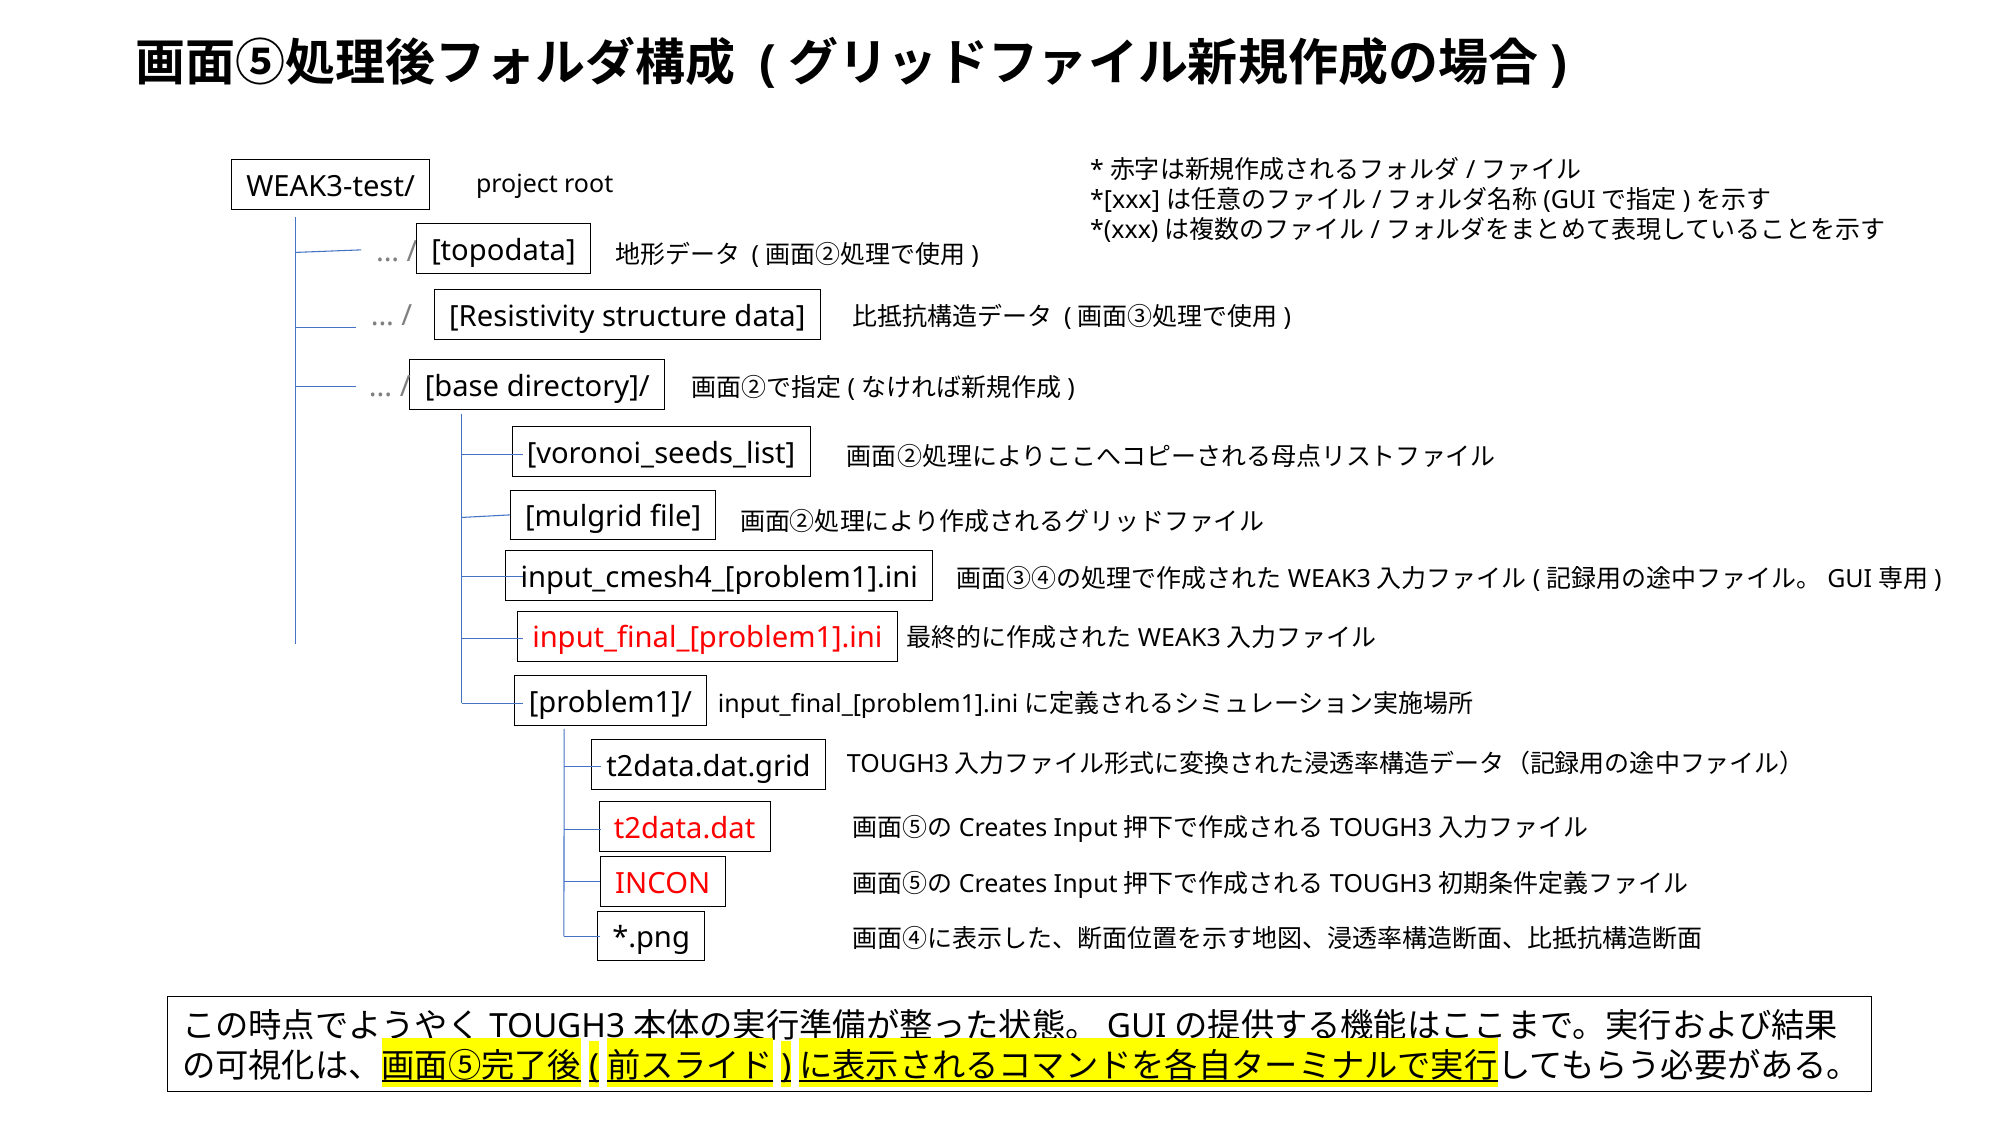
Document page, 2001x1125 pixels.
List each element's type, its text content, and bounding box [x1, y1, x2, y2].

text_box WEAK3-test/ [231, 159, 430, 210]
text_box 地形データ (画面②処理で使用) [600, 230, 1343, 276]
text_box ... / [361, 224, 433, 275]
text_box [Resistivity structure data] [434, 289, 821, 340]
text_box *.png [597, 911, 705, 961]
text_box 画面③④の処理で作成されたWEAK3入力ファイル(記録用の途中ファイル。GUI専用) [942, 555, 1967, 600]
text_box [problem1]/ [514, 675, 707, 726]
text_box INCON [600, 856, 726, 907]
text_box 画面②で指定(なければ新規作成) [677, 363, 1419, 409]
text_box 画面④に表示した、断面位置を示す地図、浸透率構造断面、比抵抗構造断面 [837, 914, 1981, 960]
text_box 画面⑤のCreates Input押下で作成されるTOUGH3初期条件定義ファイル [838, 859, 1981, 905]
text_box ... / [356, 288, 428, 339]
text_box t2data.dat.grid [591, 739, 826, 790]
text_box 比抵抗構造データ (画面③処理で使用) [837, 292, 1455, 338]
text_box ... / [354, 360, 426, 410]
text_box TOUGH3入力ファイル形式に変換された浸透率構造データ（記録用の途中ファイル） [832, 739, 1975, 785]
text_box t2data.dat [599, 801, 771, 852]
text_box 最終的に作成されたWEAK3入力ファイル [892, 613, 1917, 659]
text_box *赤字は新規作成されるフォルダ/ファイル *[xxx]は任意のファイル/フォルダ名称(GUIで指定)を示す *(xxx)は複数のファイル/フォルダをまとめて表現していることを示す [1075, 146, 1900, 252]
text_box 画面⑤のCreates Input押下で作成されるTOUGH3入力ファイル [838, 804, 1981, 849]
text_box input_final_[problem1].ini [517, 611, 898, 662]
text_box input_final_[problem1].iniに定義されるシミュレーション実施場所 [707, 679, 1846, 725]
text_box [base directory]/ [409, 359, 665, 410]
text_box project root [461, 160, 1075, 206]
text_box 画面②処理により作成されるグリッドファイル [725, 497, 1467, 543]
text_box [mulgrid file] [510, 490, 716, 540]
text_box [topodata] [416, 223, 591, 274]
text_box input_cmesh4_[problem1].ini [505, 550, 933, 601]
text_box 画面②処理によりここへコピーされる母点リストファイル [832, 432, 1574, 478]
title 画面⑤処理後フォルダ構成 (グリッドファイル新規作成の場合) [120, 15, 1846, 114]
text_box この時点でようやくTOUGH3本体の実行準備が整った状態。GUIの提供する機能はここまで。実行および結果の可視化は、画面⑤完了後(前スライド)に表示されるコマンドを各自ターミナルで実行してもらう必要がある。 [167, 996, 1872, 1092]
text_box [voronoi_seeds_list] [512, 426, 811, 477]
